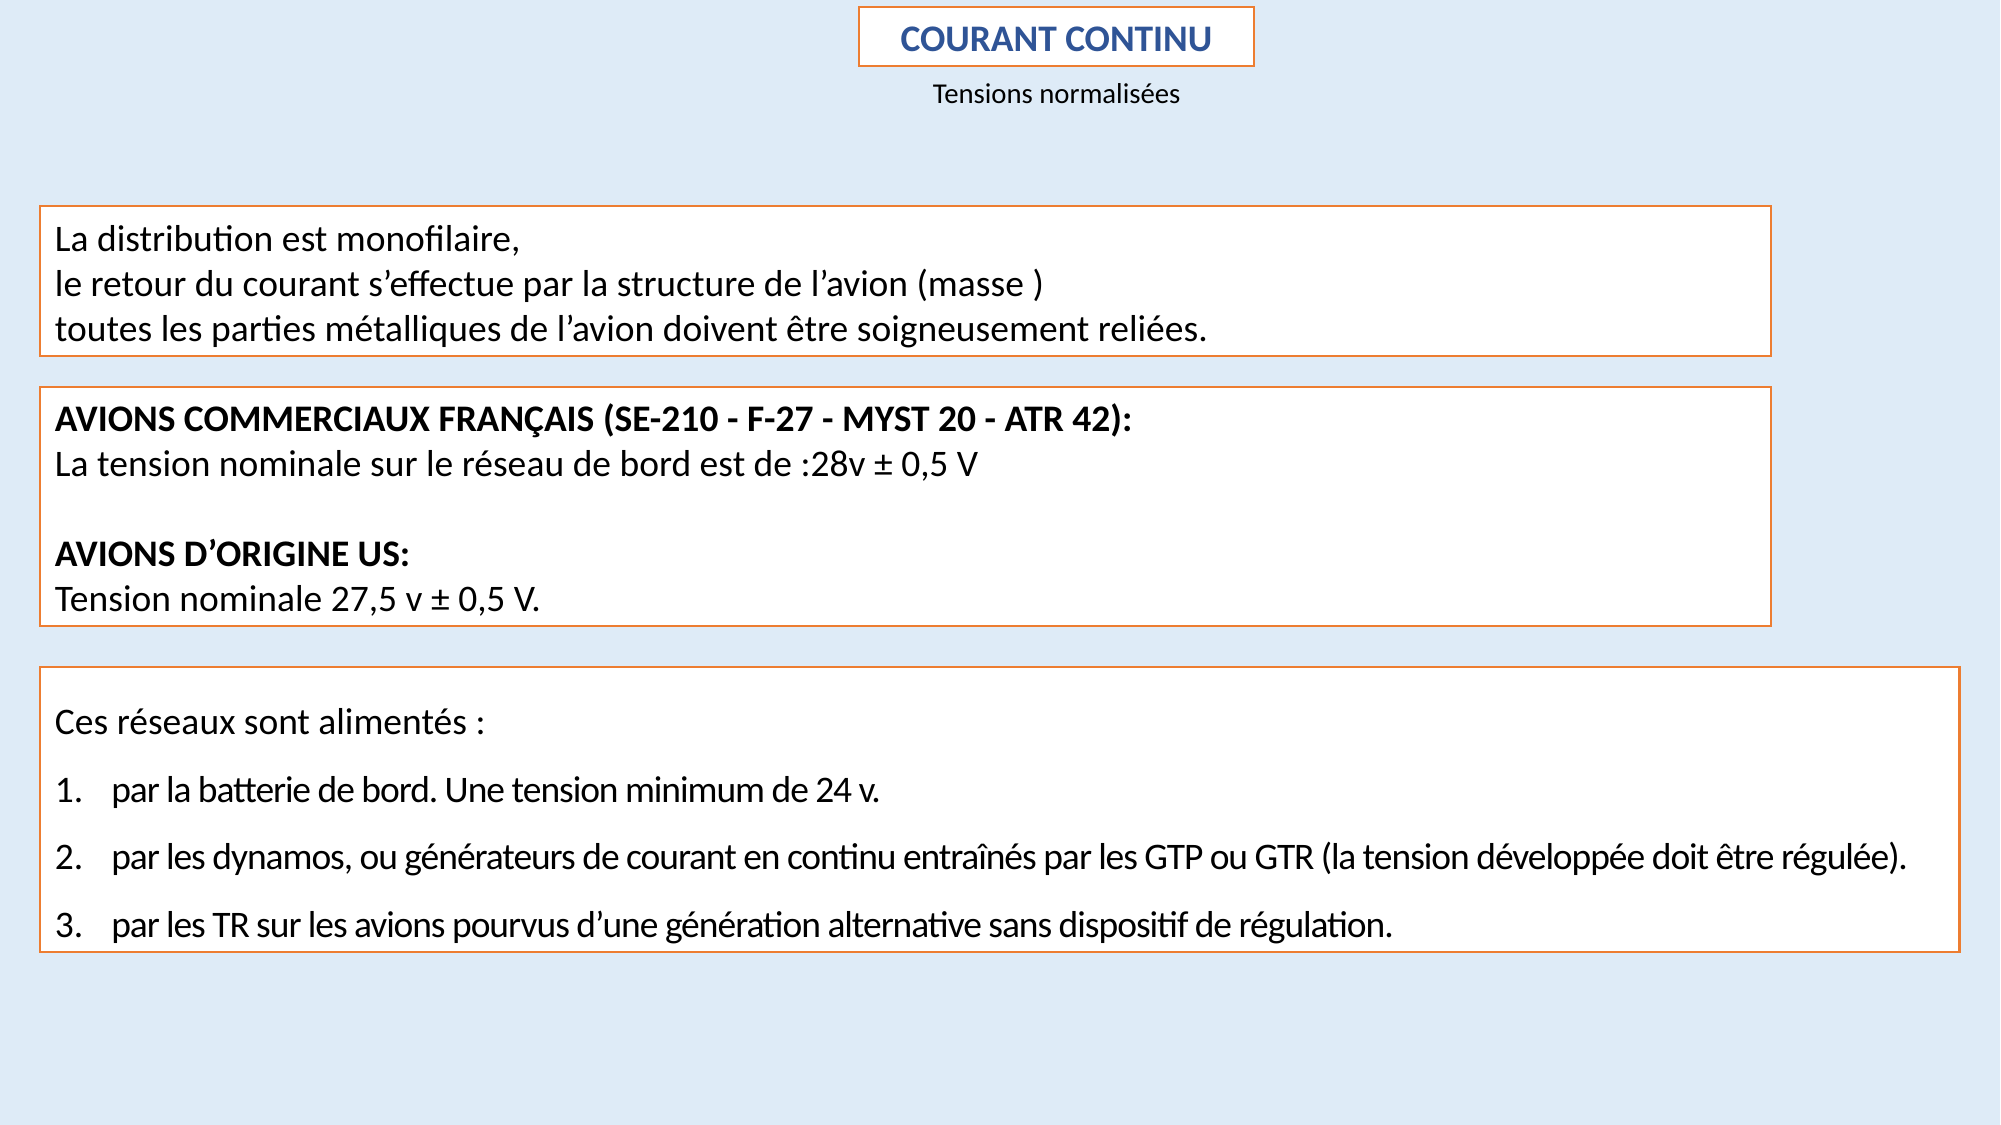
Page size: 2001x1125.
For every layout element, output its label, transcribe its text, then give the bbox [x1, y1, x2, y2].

title Tensions normalisées [787, 66, 1326, 118]
text_box La distribution est monofilaire, le retour du courant s’effectue par la structure de l’avion (masse ) toutes les parties métalliques de l’avion doivent être soigneusement reliées. [39, 205, 1772, 357]
text_box Ces réseaux sont alimentés : par la batterie de bord. Une tension minimum de 24 v. par les dynamos, ou générateurs de courant en continu entraînés par les GTP ou GTR (la tension développée doit être régulée). par les TR sur les avions pourvus d’une génération alternative sans dispositif de régulation. [39, 666, 1961, 953]
text_box AVIONS COMMERCIAUX FRANÇAIS (SE-210 - F-27 - MYST 20 - ATR 42): La tension nominale sur le réseau de bord est de :28v ± 0,5 V AVIONS D’ORIGINE US: Tension nominale 27,5 v ± 0,5 V. [39, 386, 1772, 627]
text_box COURANT CONTINU [858, 6, 1255, 67]
